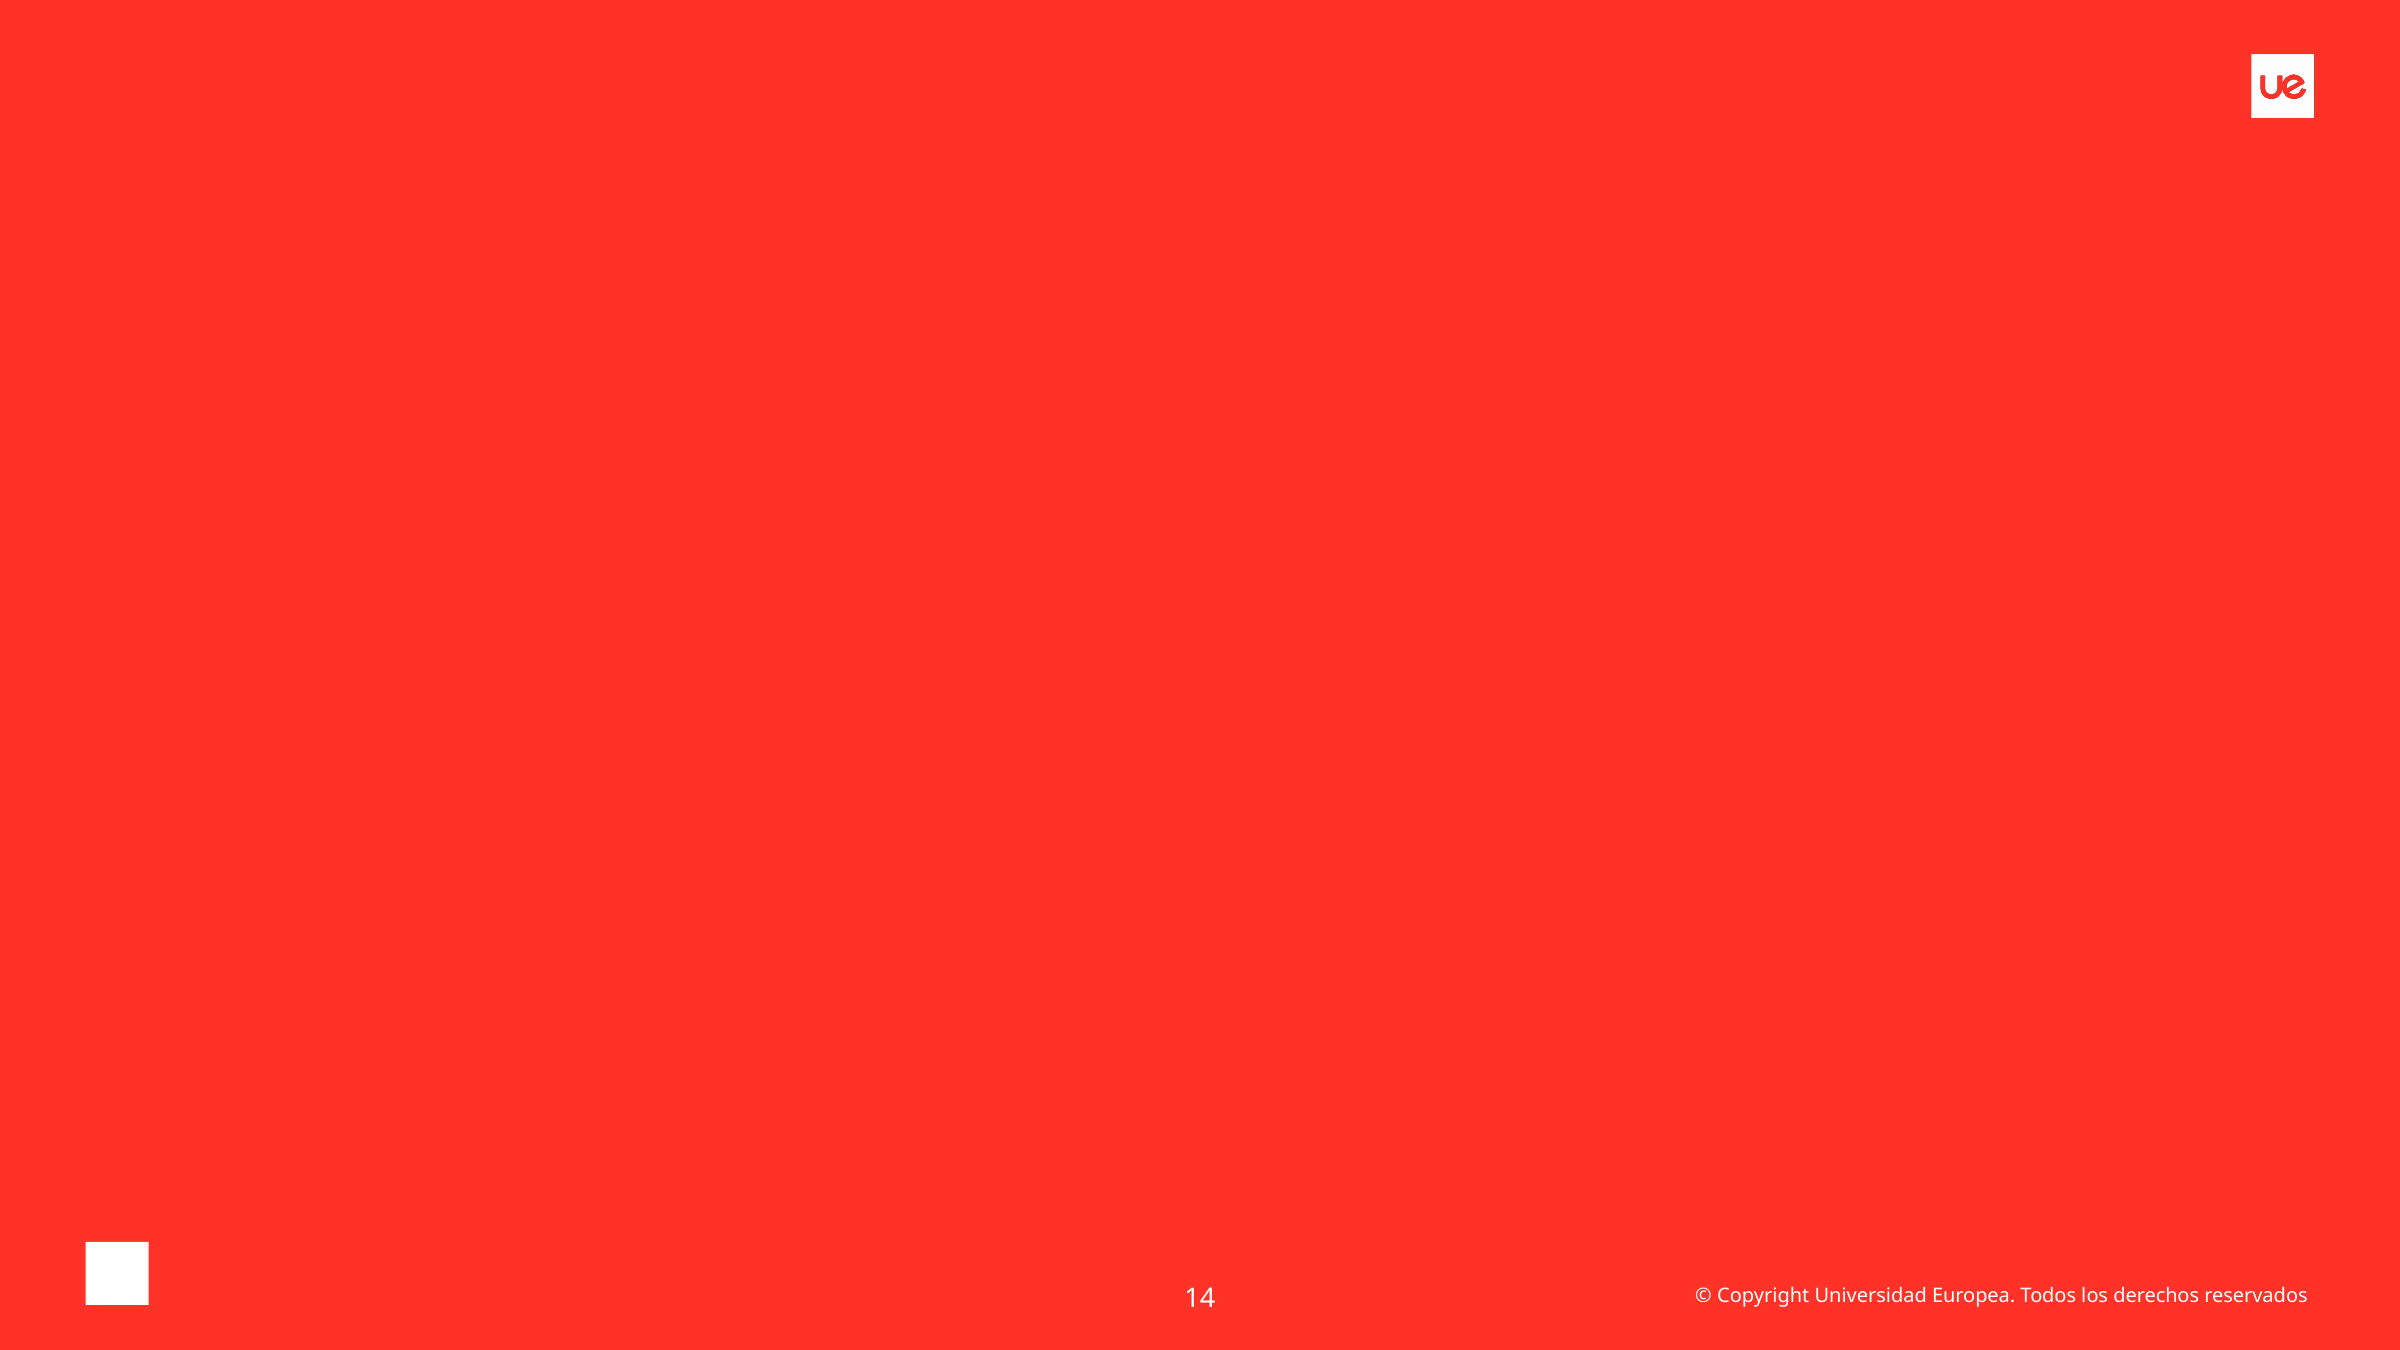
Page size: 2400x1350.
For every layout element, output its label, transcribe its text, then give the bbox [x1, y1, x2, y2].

slide_number 14 [1148, 1273, 1252, 1339]
picture [2251, 54, 2323, 118]
